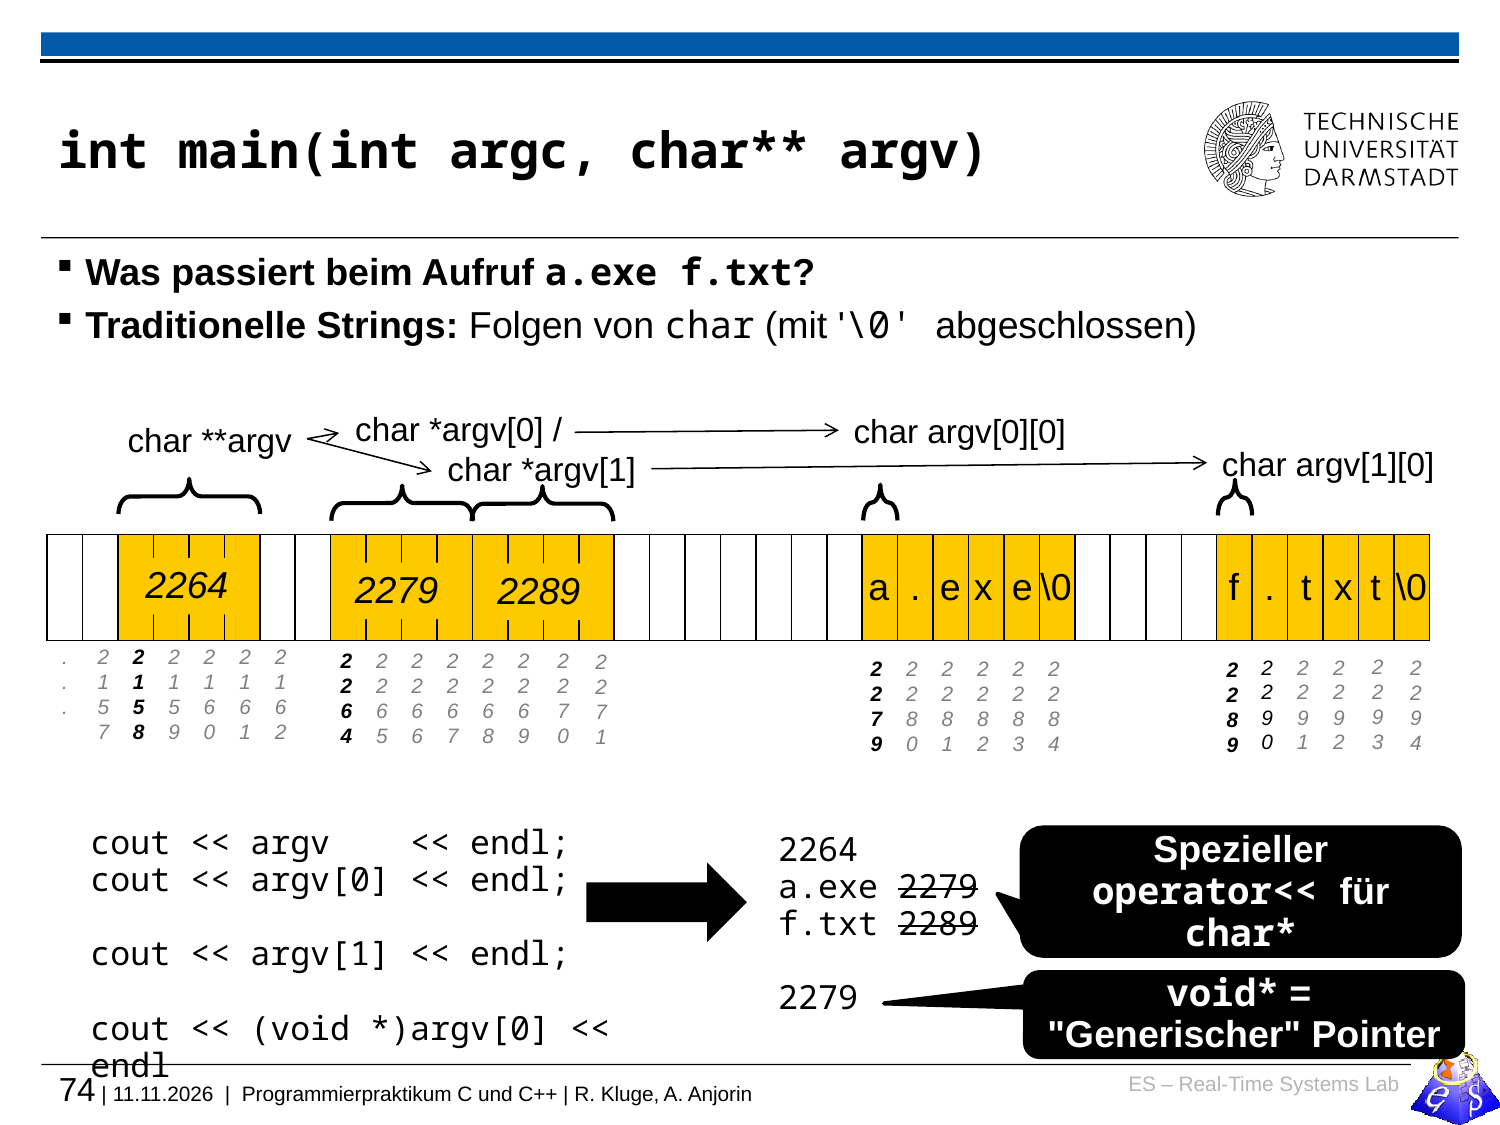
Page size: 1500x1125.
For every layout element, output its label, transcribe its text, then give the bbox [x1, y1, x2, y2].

picture [1187, 84, 1483, 214]
text_box cout << argv << endl; cout << argv[0] << endl; cout << argv[1] << endl; cout << (void *)argv[0] << endl [75, 817, 681, 1092]
text_box [586, 862, 747, 942]
text_box 2264 a.exe 2279 f.txt 2289 2279 [763, 823, 993, 1025]
picture [1411, 1041, 1500, 1125]
text_box Spezieller operator<< für char* [995, 825, 1462, 958]
text_box void* = "Generischer" Pointer [881, 970, 1466, 1060]
title int main(int argc, char** argv) [58, 80, 1187, 218]
list Was passiert beim Aufruf a.exe f.txt? Traditionelle Strings: Folgen von char (mit '\0' abgeschlossen) [41, 240, 1459, 1056]
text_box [46, 400, 1452, 765]
